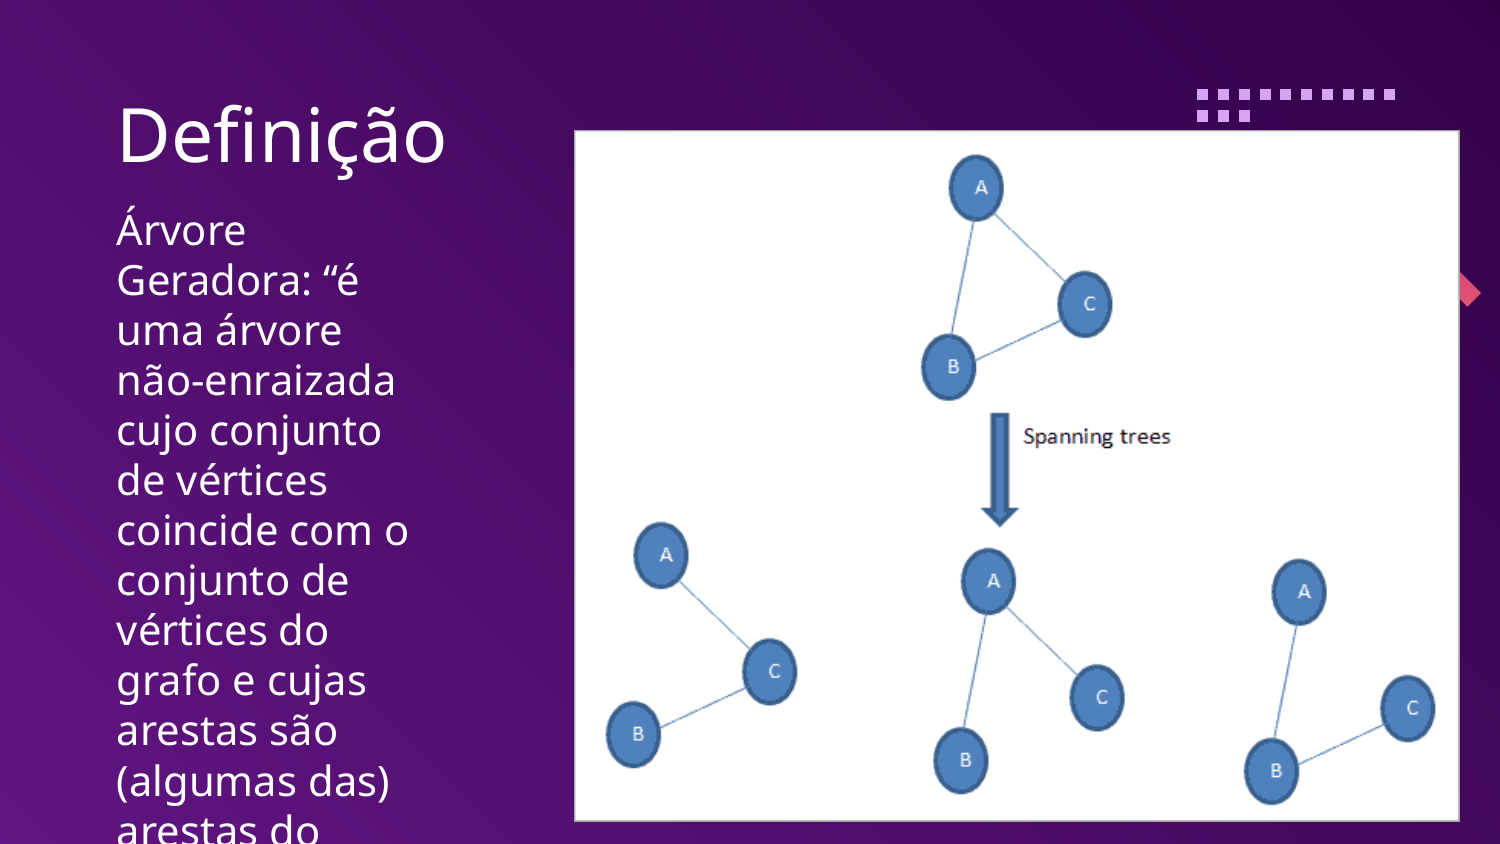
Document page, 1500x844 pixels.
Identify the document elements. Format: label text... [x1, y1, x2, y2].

picture [573, 130, 1461, 823]
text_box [1197, 88, 1396, 128]
list Árvore Geradora: “é uma árvore não-enraizada cujo conjunto de vértices coincide com o conjunto de vértices do grafo e cujas arestas são (algumas das) arestas do grafo. [101, 189, 446, 750]
title Definição [101, 72, 1399, 167]
